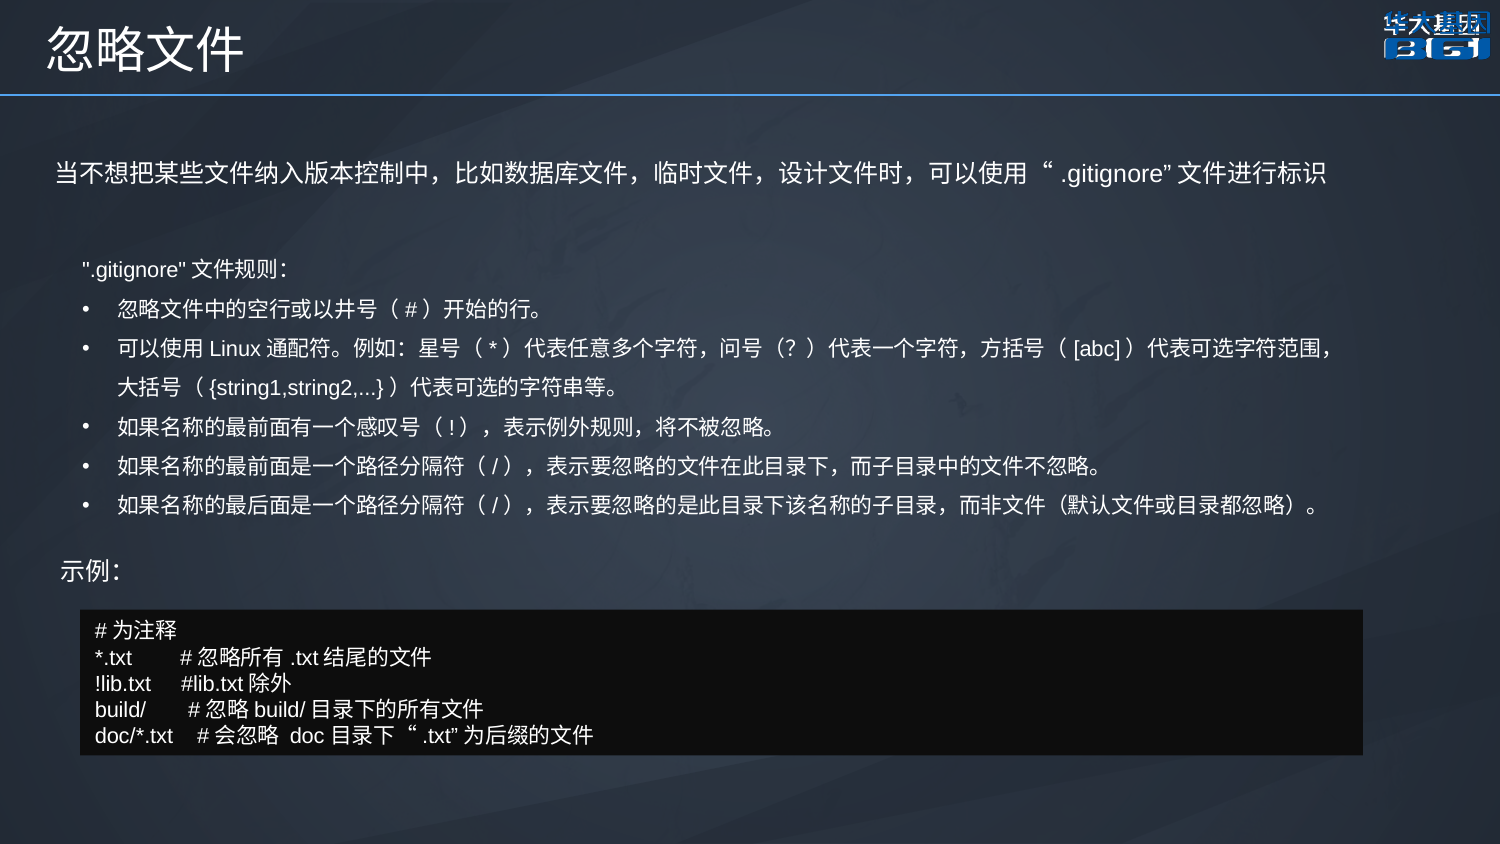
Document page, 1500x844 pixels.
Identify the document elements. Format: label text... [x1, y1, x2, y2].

text_box 当不想把某些文件纳入版本控制中，比如数据库文件，临时文件，设计文件时，可以使用“.gitignore”文件进行标识 [39, 150, 1404, 196]
text_box #为注释 *.txt #忽略所有.txt结尾的文件 !lib.txt #lib.txt除外 build/ #忽略build/目录下的所有文件 doc/*.txt #会忽略 doc目录下“.txt”为后缀的文件 [80, 609, 1363, 756]
text_box 忽略文件 [30, 10, 782, 86]
picture [1376, 6, 1493, 66]
text_box 示例： [45, 547, 808, 593]
text_box ".gitignore"文件规则： 忽略文件中的空行或以井号（#）开始的行。 可以使用Linux通配符。例如：星号（*）代表任意多个字符，问号（？）代表一个字符，方括号（[abc]）代表可选字符范围，大括号（{string1,string2,...}）代表可选的字符串等。 如果名称的最前面有一个感叹号（!），表示例外规则，将不被忽略。 如果名称的最前面是一个路径分隔符（/），表示要忽略的文件在此目录下，而子目录中的文件不忽略。 如果名称的最后面是一个路径分隔符（/），表示要忽略的是此目录下该名称的子目录，而非文件（默认文件或目录都忽略）。 [67, 235, 1363, 526]
